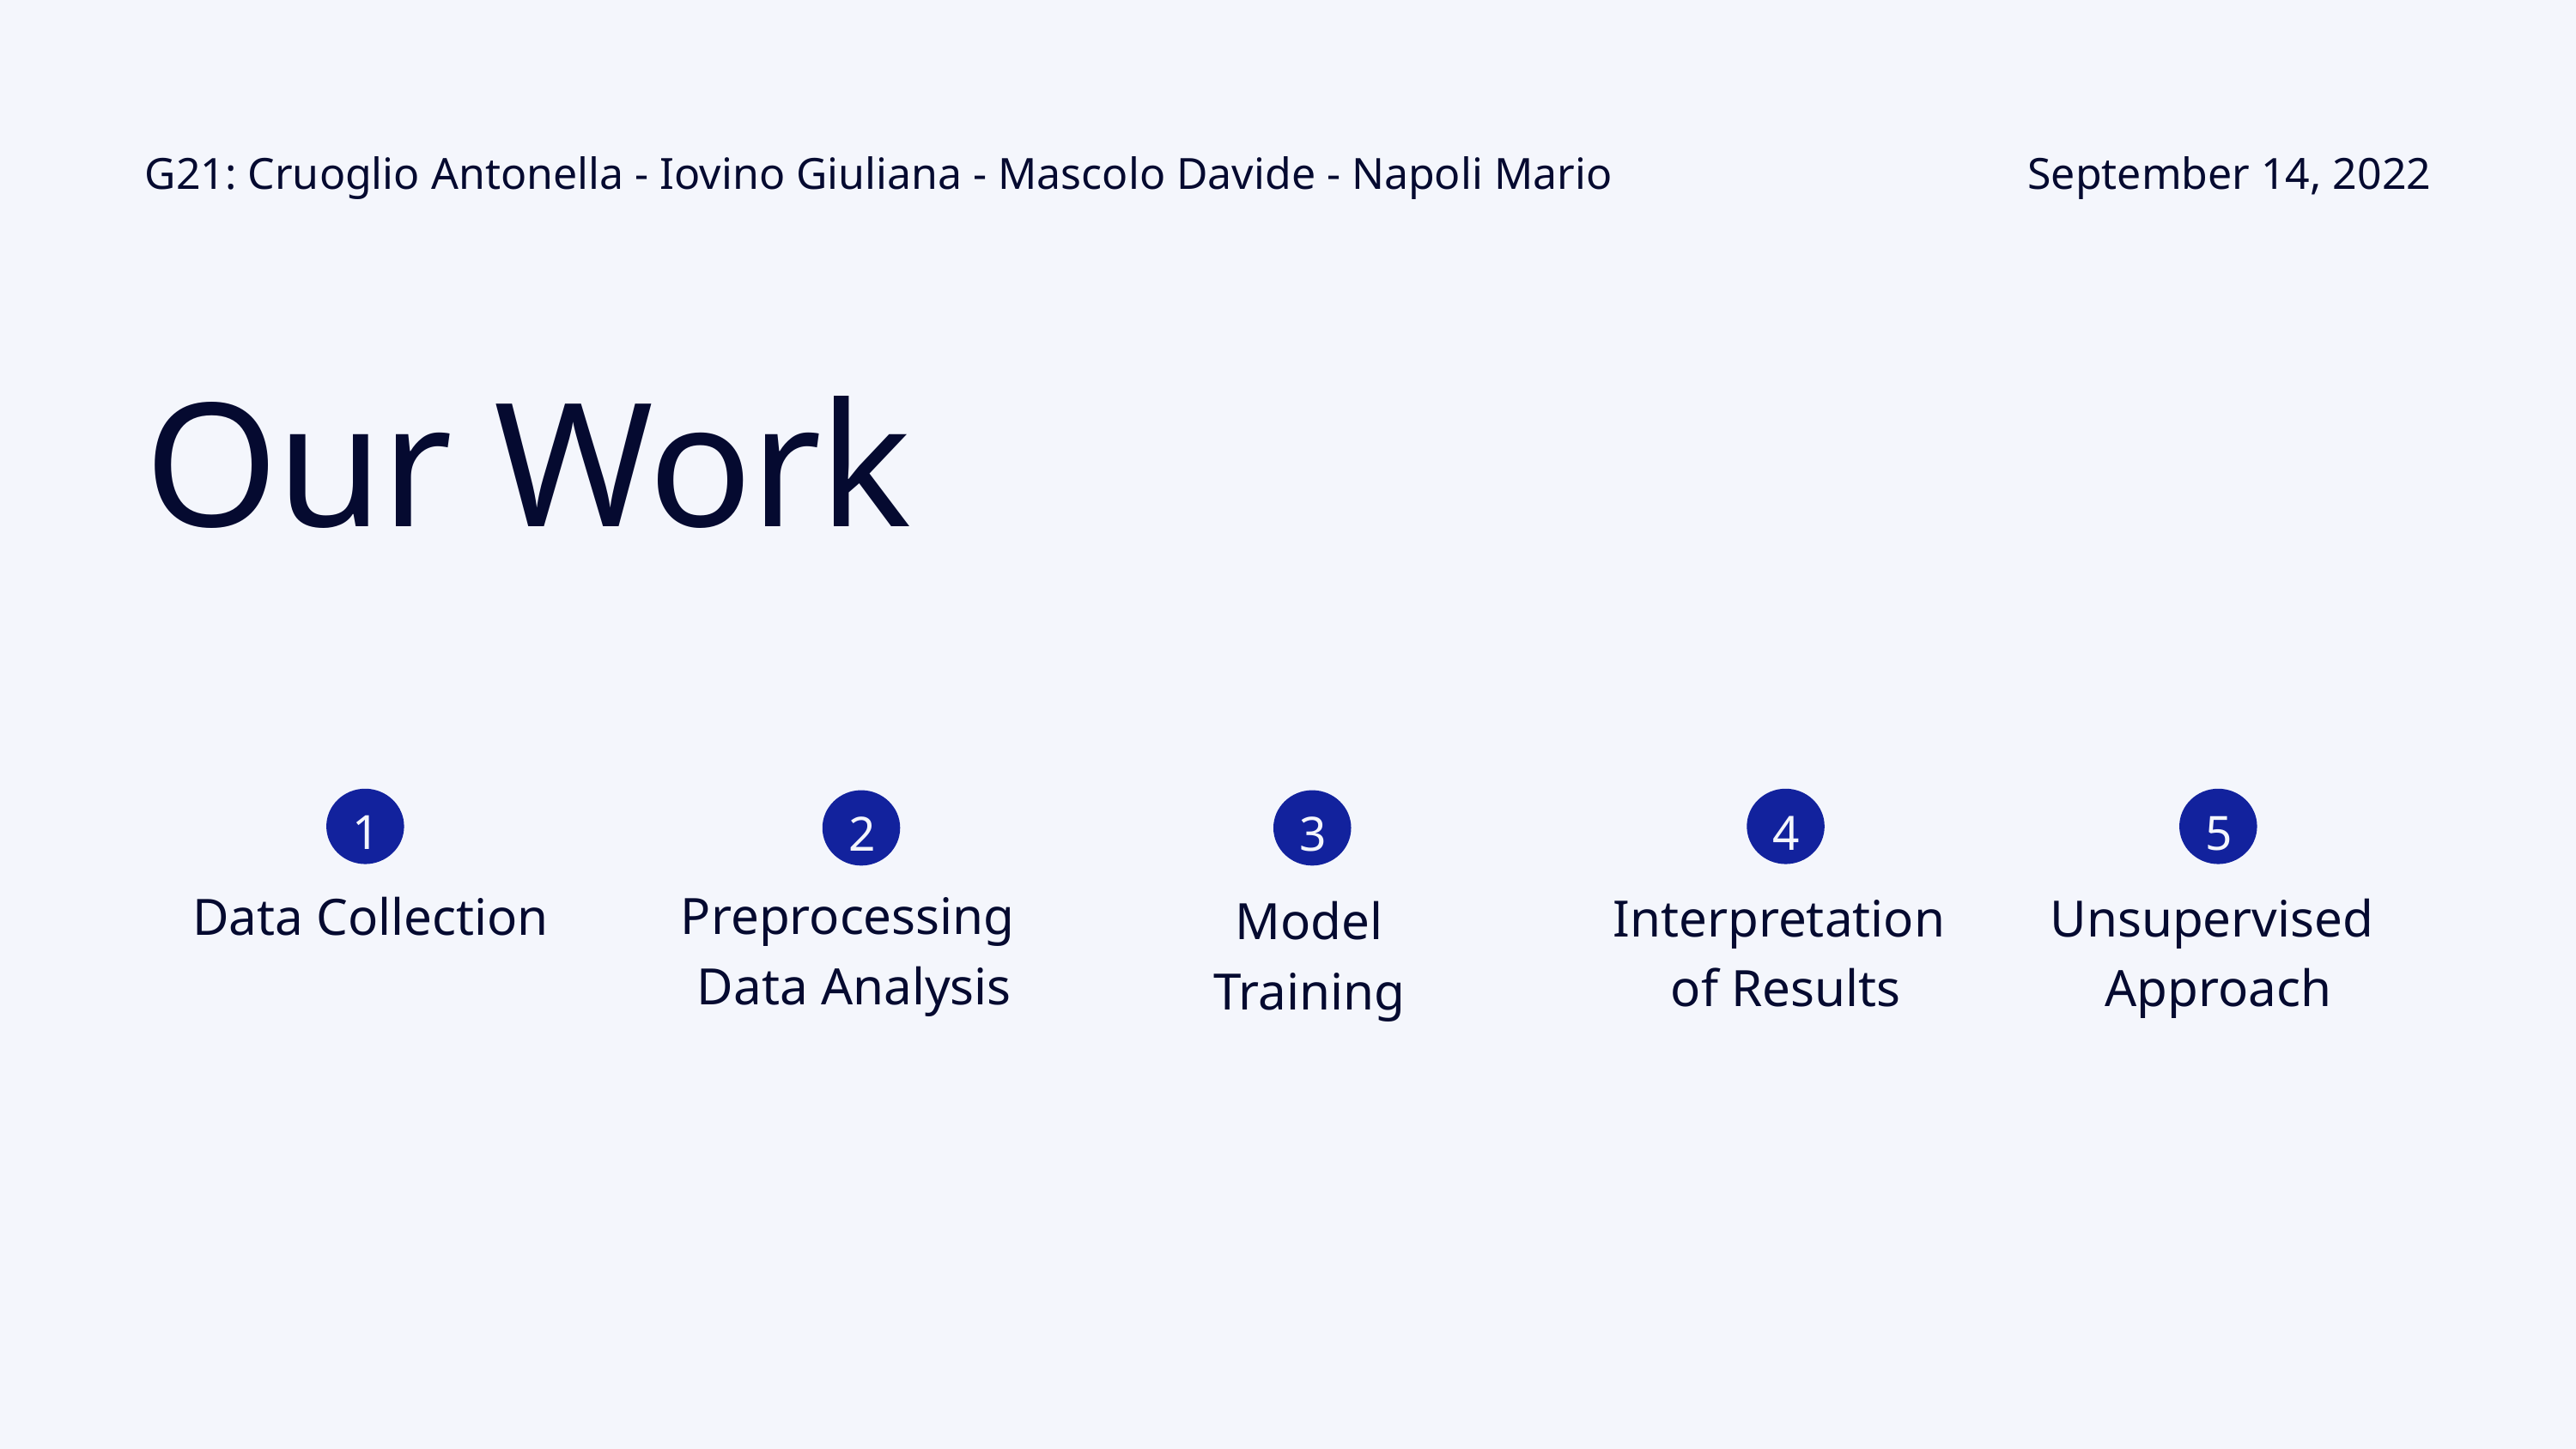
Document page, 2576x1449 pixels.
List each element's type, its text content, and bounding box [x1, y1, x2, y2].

text_box G21: Cruoglio Antonella - Iovino Giuliana - Mascolo Davide - Napoli Mario [144, 137, 1674, 198]
text_box Our Work [144, 389, 1364, 561]
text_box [121, 788, 2435, 1015]
text_box September 14, 2022 [1877, 137, 2432, 198]
